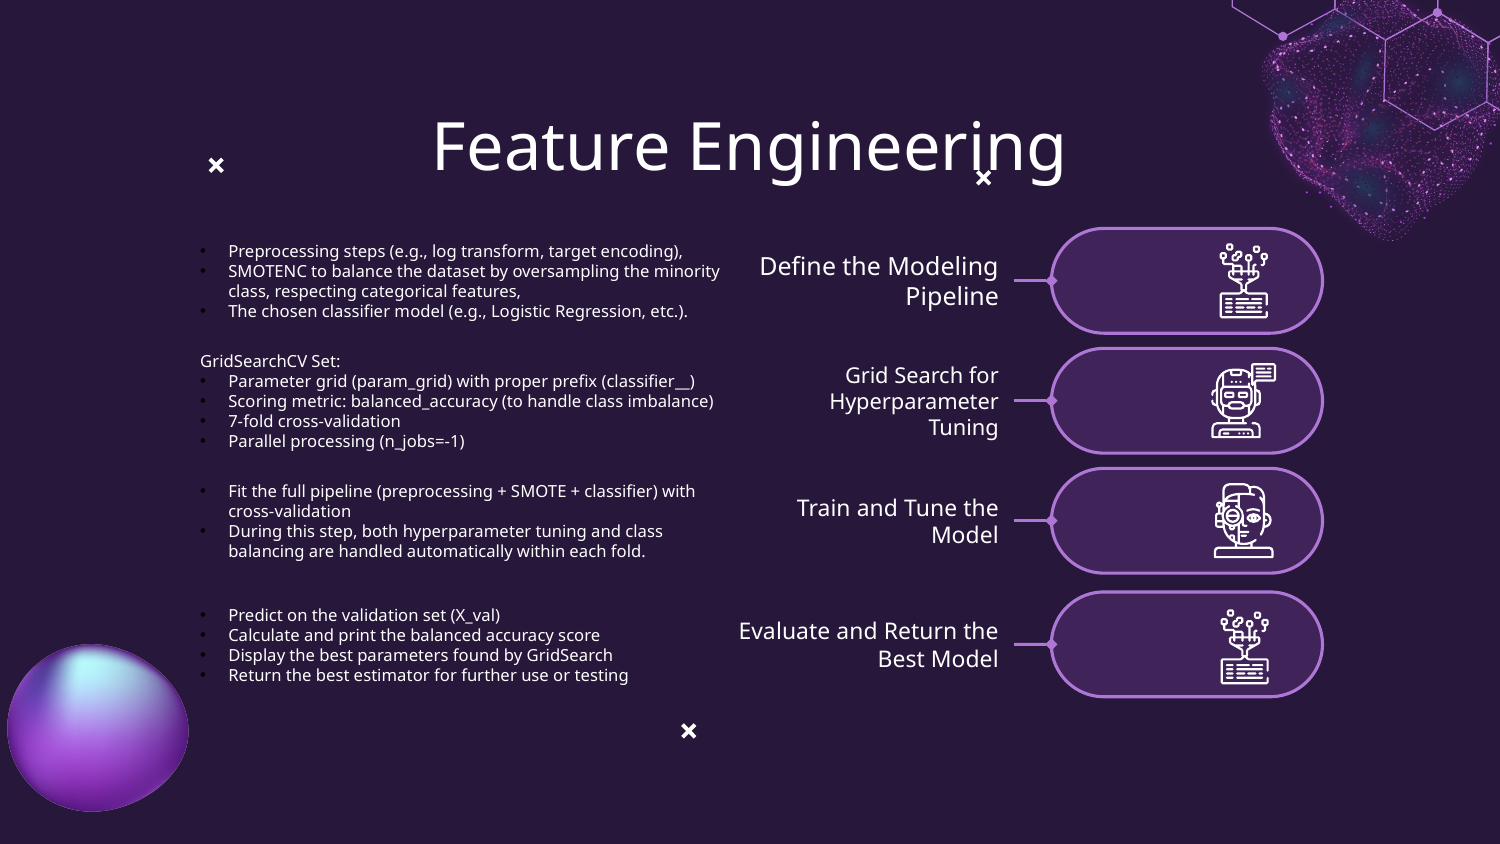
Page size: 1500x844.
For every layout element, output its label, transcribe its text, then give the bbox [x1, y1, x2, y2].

text_box Fit the full pipeline (preprocessing + SMOTE + classifier) with cross-validation During this step, both hyperparameter tuning and class balancing are handled automatically within each fold. [185, 481, 743, 561]
picture [0, 618, 212, 843]
text_box Preprocessing steps (e.g., log transform, target encoding), SMOTENC to balance the dataset by oversampling the minority class, respecting categorical features, The chosen classifier model (e.g., Logistic Regression, etc.). [185, 241, 720, 321]
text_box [1213, 482, 1274, 559]
text_box Train and Tune the Model [775, 481, 1015, 561]
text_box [1219, 243, 1269, 319]
text_box [1051, 591, 1323, 697]
text_box [1051, 348, 1323, 454]
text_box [682, 724, 696, 738]
text_box Grid Search for Hyperparameter Tuning [758, 361, 1014, 441]
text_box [1211, 362, 1277, 439]
text_box Predict on the validation set (X_val) Calculate and print the balanced accuracy score Display the best parameters found by GridSearch Return the best estimator for further use or testing [185, 604, 705, 685]
text_box Define the Modeling Pipeline [720, 241, 1015, 321]
title Feature Engineering [116, 88, 1246, 183]
picture [1229, 0, 1500, 282]
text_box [977, 171, 991, 185]
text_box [209, 158, 223, 172]
text_box GridSearchCV Set: Parameter grid (param_grid) with proper prefix (classifier__) Scoring metric: balanced_accuracy (to handle class imbalance) 7-fold cross-validation Parallel processing (n_jobs=-1) [185, 361, 758, 441]
text_box Evaluate and Return the Best Model [705, 604, 1014, 685]
text_box [1051, 468, 1323, 574]
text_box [1220, 609, 1270, 685]
text_box [1051, 228, 1323, 334]
